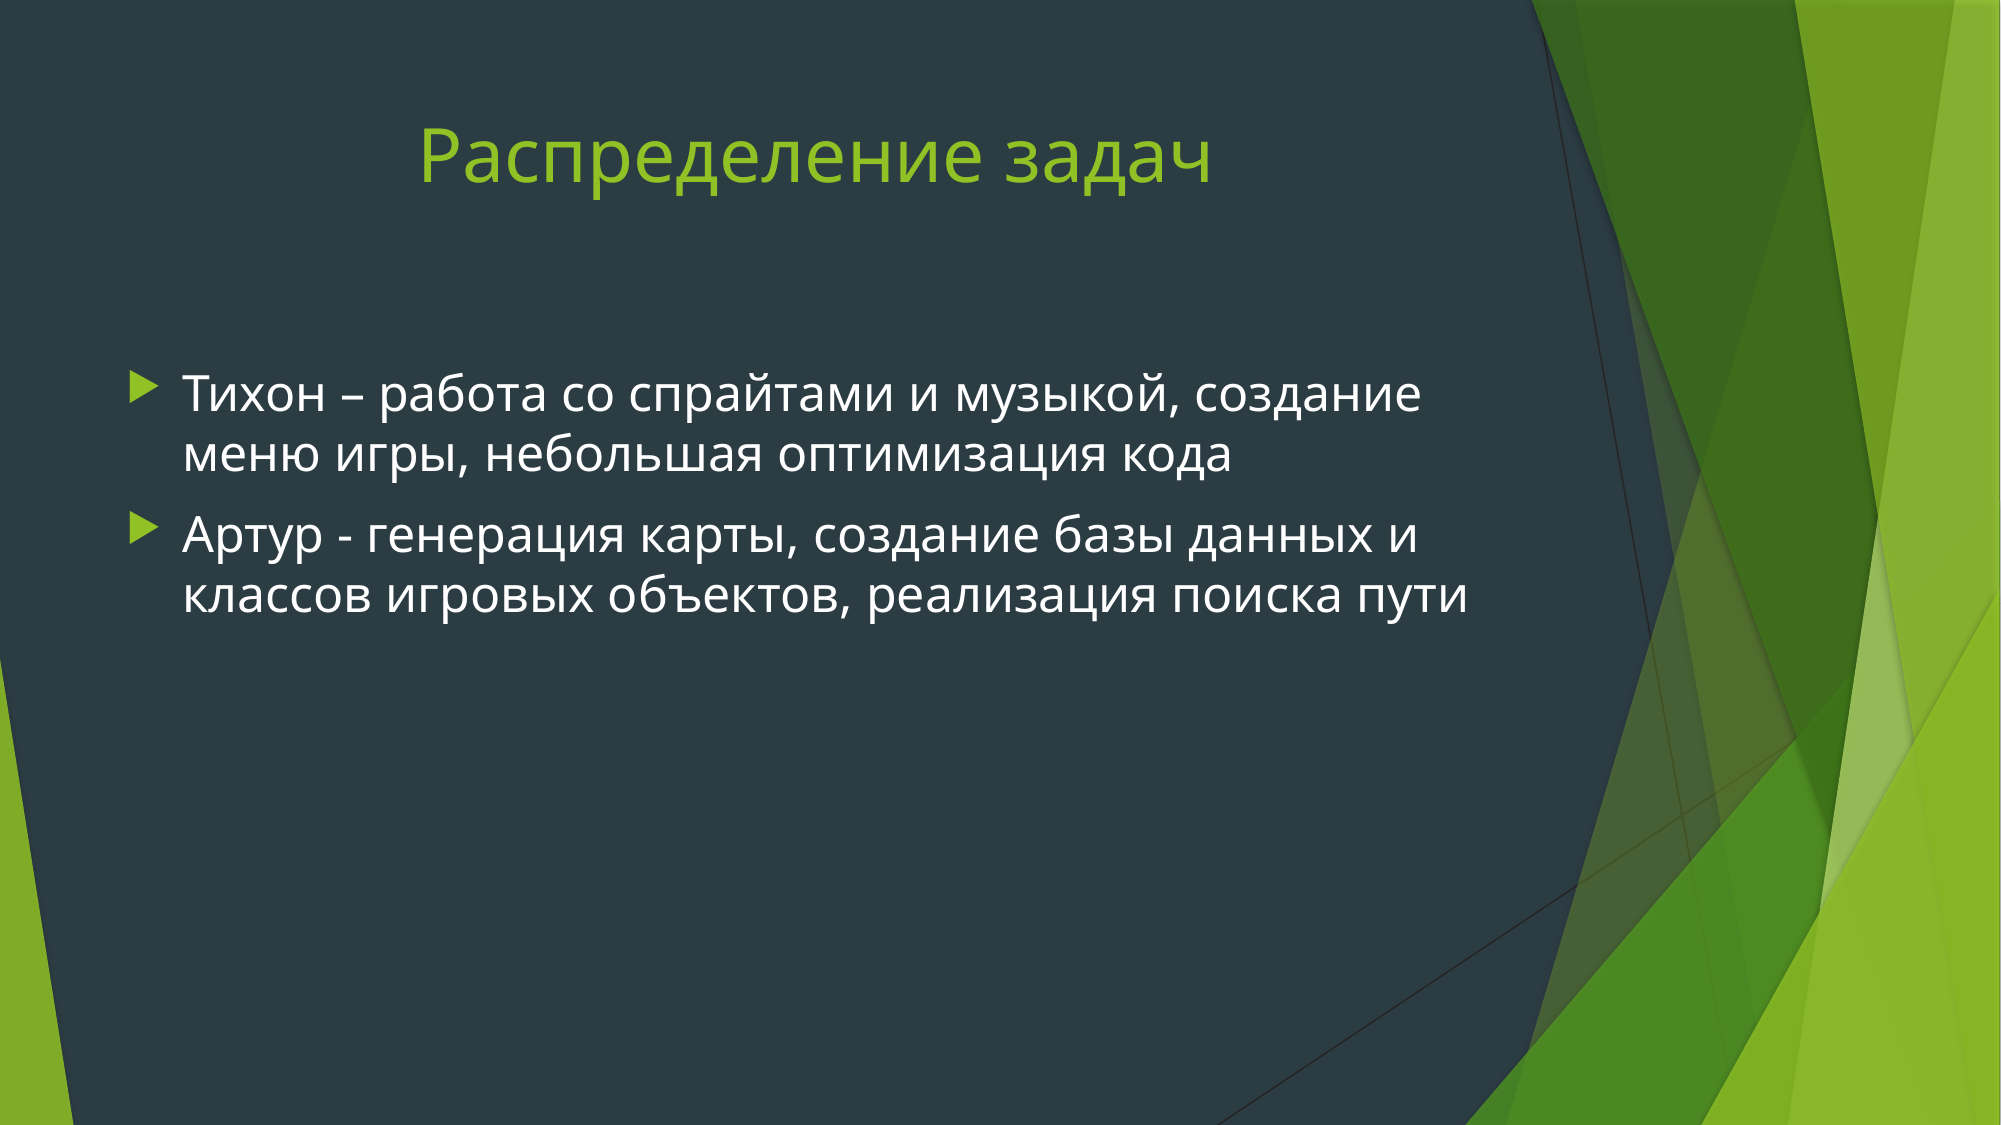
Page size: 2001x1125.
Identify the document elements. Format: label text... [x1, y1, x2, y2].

list Тихон – работа со спрайтами и музыкой, создание меню игры, небольшая оптимизация кода Артур - генерация карты, создание базы данных и классов игровых объектов, реализация поиска пути [111, 354, 1522, 992]
title Распределение задач [111, 99, 1522, 317]
